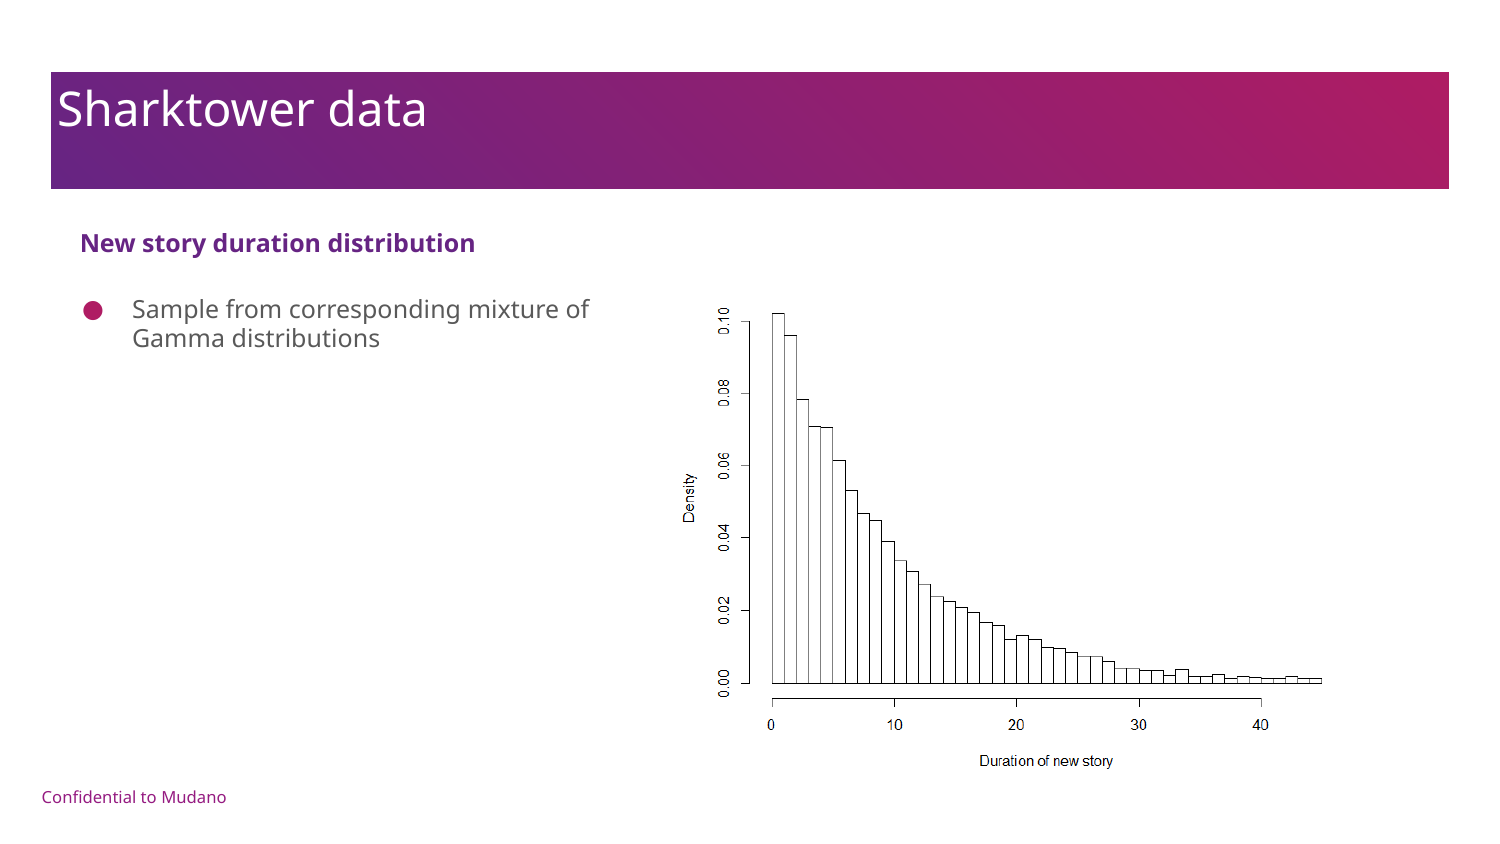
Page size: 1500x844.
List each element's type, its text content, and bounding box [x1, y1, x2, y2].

list Sample from corresponding mixture of Gamma distributions [51, 287, 672, 750]
picture [677, 226, 1381, 788]
title Sharktower data [51, 72, 1449, 189]
subtitle New story duration distribution [48, 221, 1452, 273]
